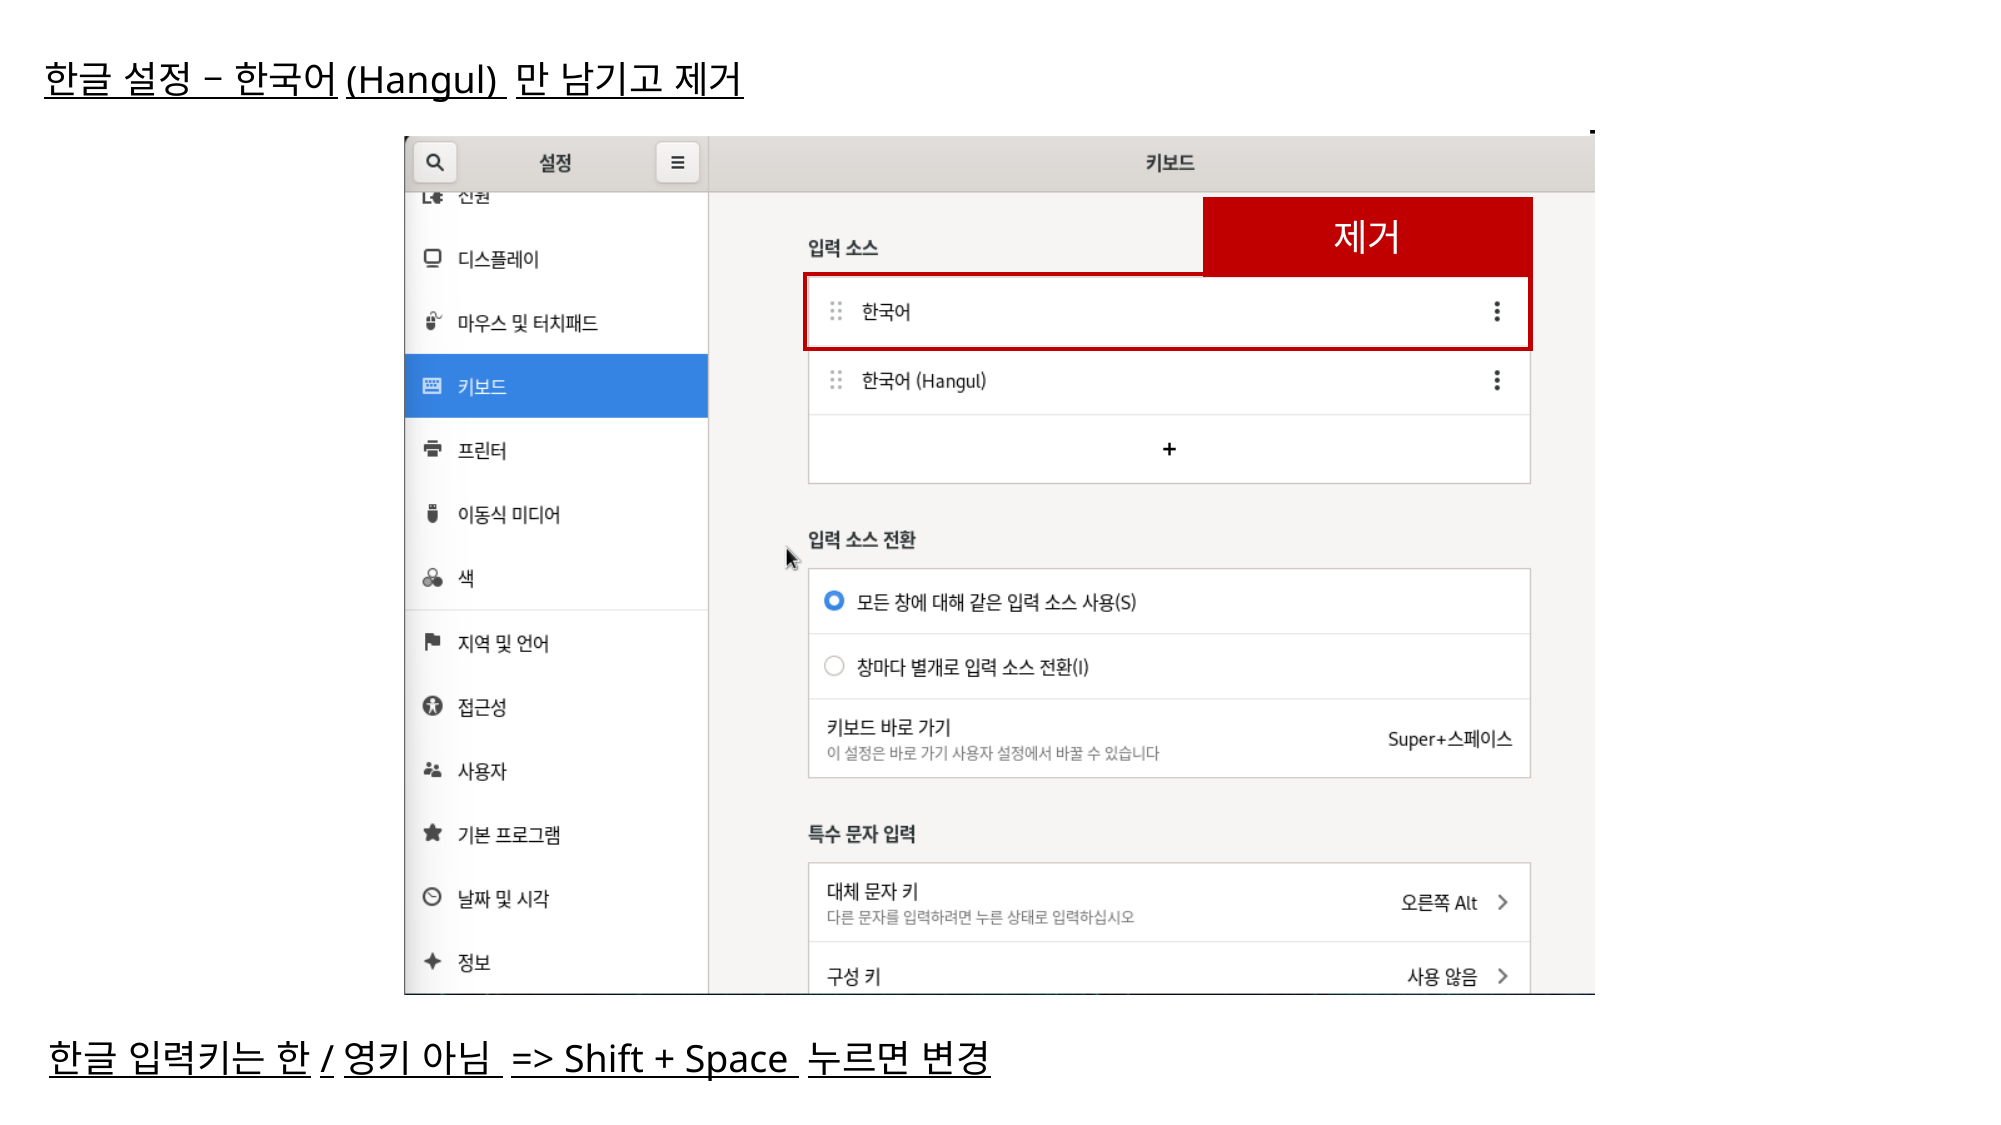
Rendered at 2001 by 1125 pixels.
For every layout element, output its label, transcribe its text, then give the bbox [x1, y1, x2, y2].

picture [404, 130, 1595, 995]
text_box 한글 입력키는 한/영키 아님 => Shift + Space 누르면 변경 [33, 999, 1596, 1116]
text_box 한글 설정 – 한국어(Hangul) 만 남기고 제거 [28, 20, 1591, 137]
